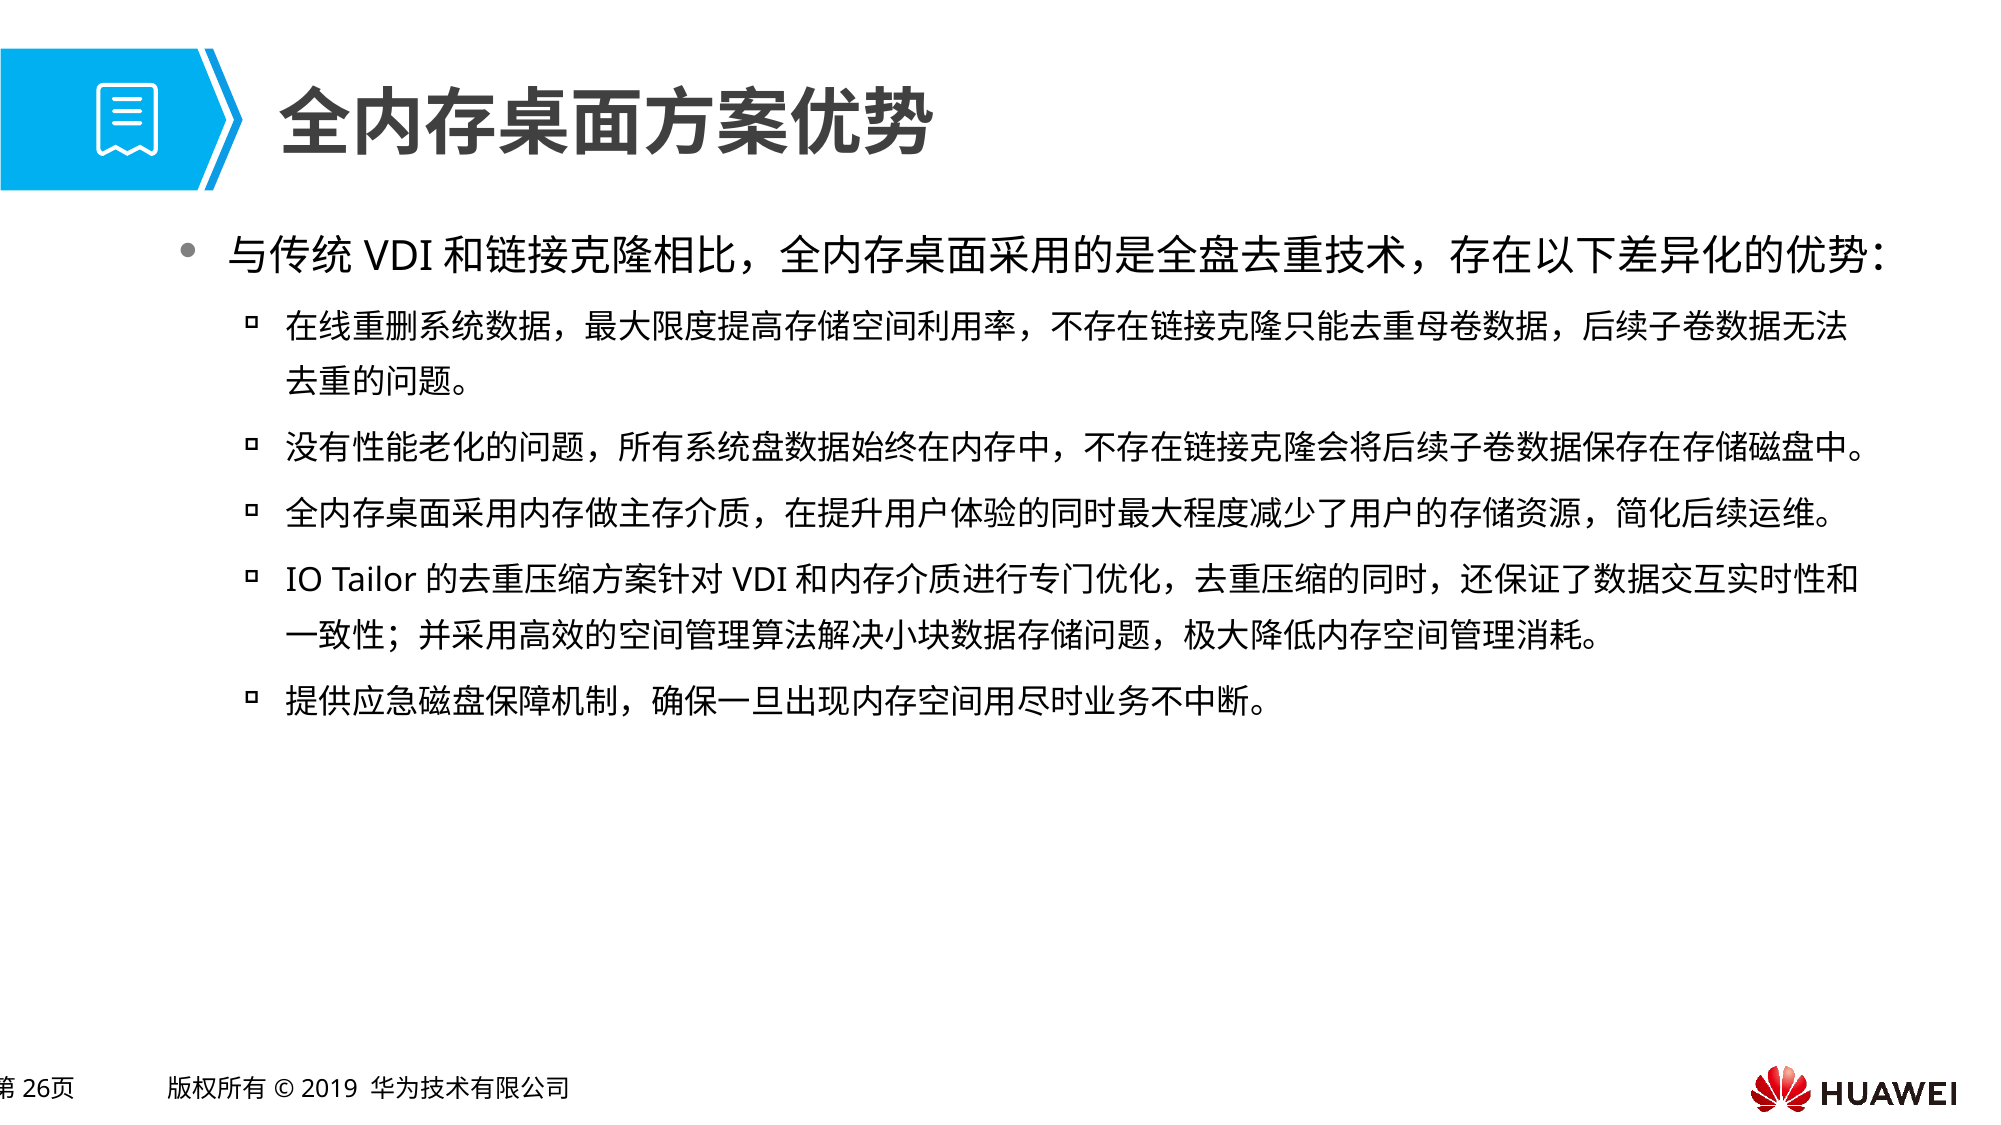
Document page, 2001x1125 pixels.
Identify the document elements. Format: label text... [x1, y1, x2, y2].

picture [1751, 1066, 1956, 1112]
title 全内存桌面方案优势 [261, 67, 1875, 173]
list 与传统VDI和链接克隆相比，全内存桌面采用的是全盘去重技术，存在以下差异化的优势： 在线重删系统数据，最大限度提高存储空间利用率，不存在链接克隆只能去重母卷数据，后续子卷数据无法去重的问题。 没有性能老化的问题，所有系统盘数据始终在内存中，不存在链接克隆会将后续子卷数据保存在存储磁盘中。 全内存桌面采用内存做主存介质，在提升用户体验的同时最大程度减少了用户的存储资源，简化后续运维。 IO Tailor的去重压缩方案针对VDI和内存介质进行专门优化，去重压缩的同时，还保证了数据交互实时性和一致性；并采用高效的空间管理算法解决小块数据存储问题，极大降低内存空间管理消耗。 提供应急磁盘保障机制，确保一旦出现内存空间用尽时业务不中断。 [165, 202, 1883, 971]
